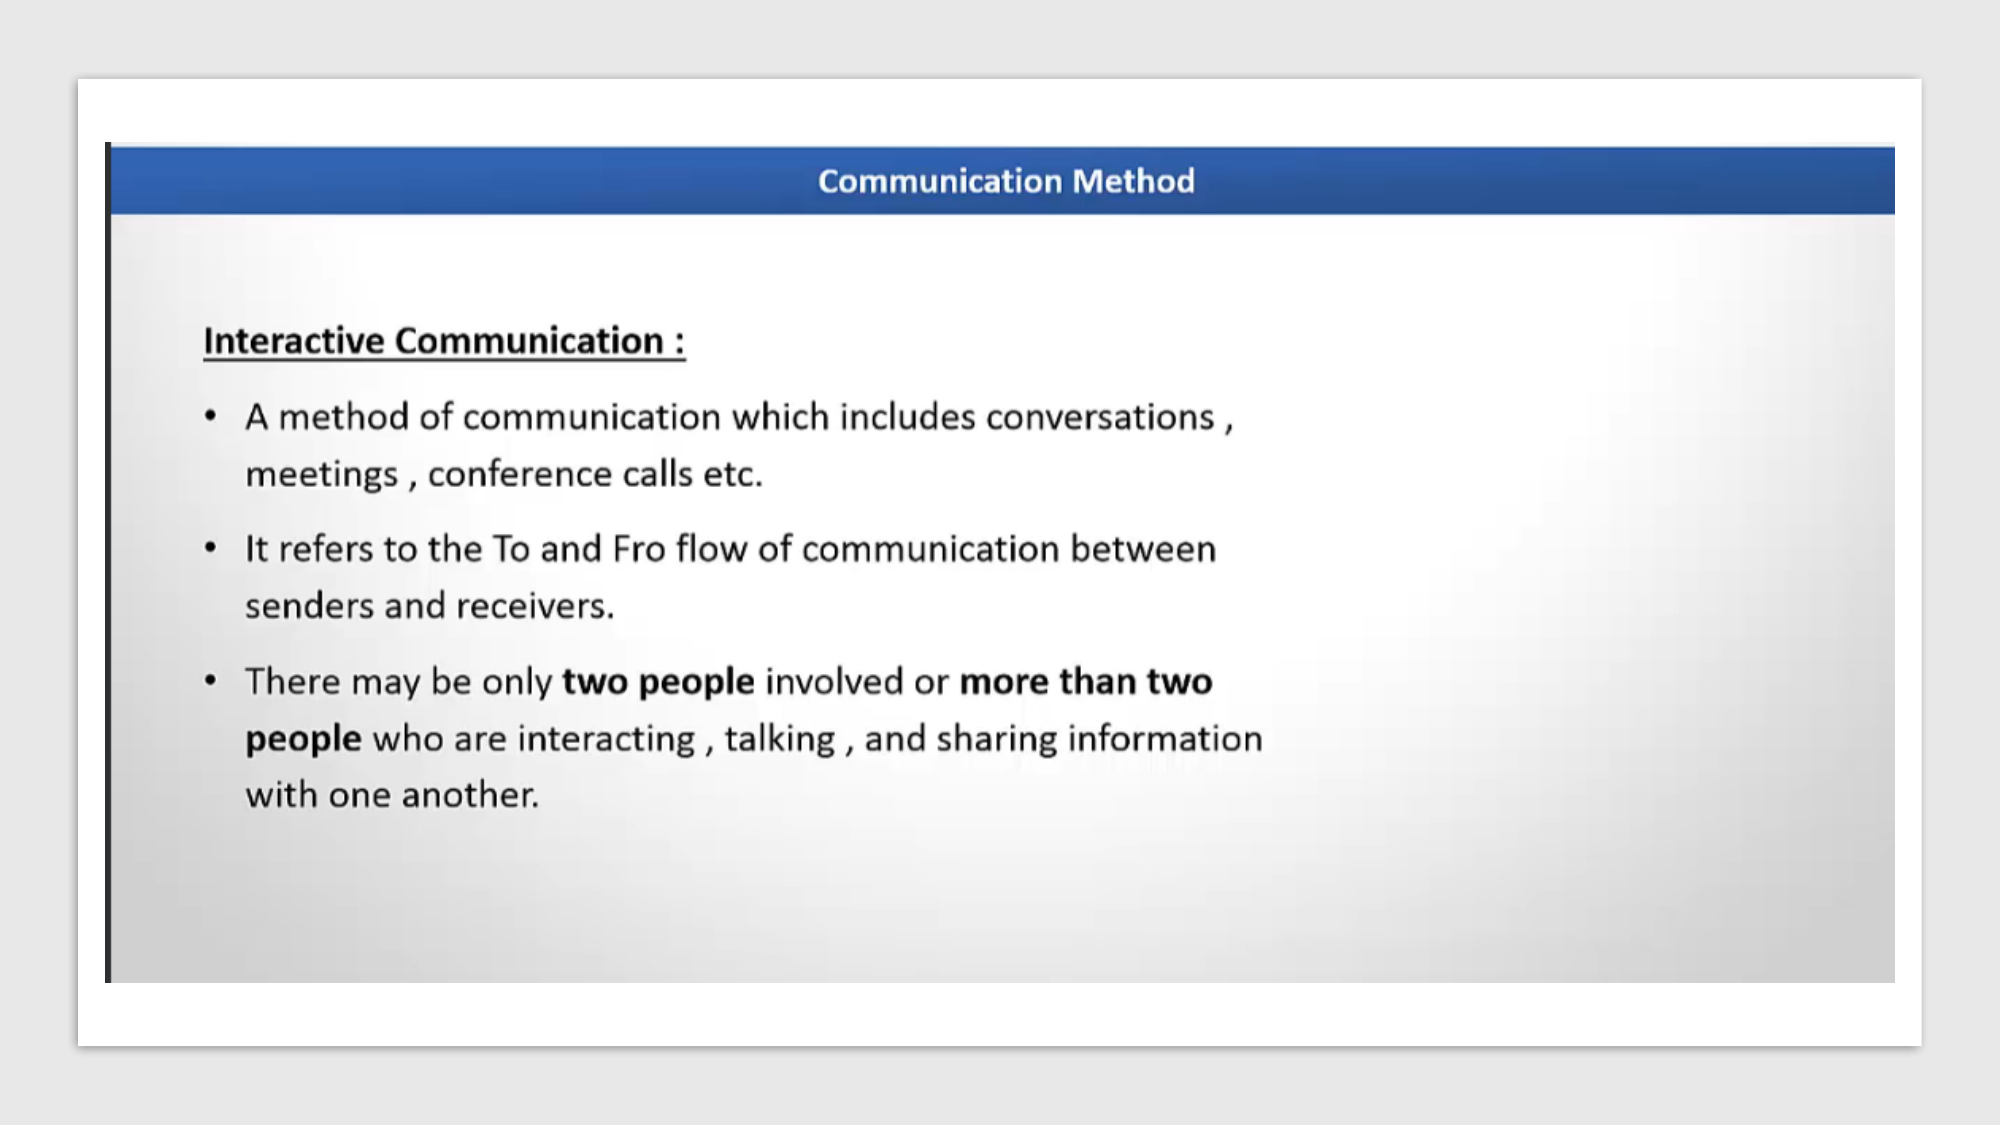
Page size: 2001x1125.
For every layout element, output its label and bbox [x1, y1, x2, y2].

text_box [77, 77, 1923, 1048]
text_box [0, 0, 2000, 1125]
list [104, 141, 1895, 984]
